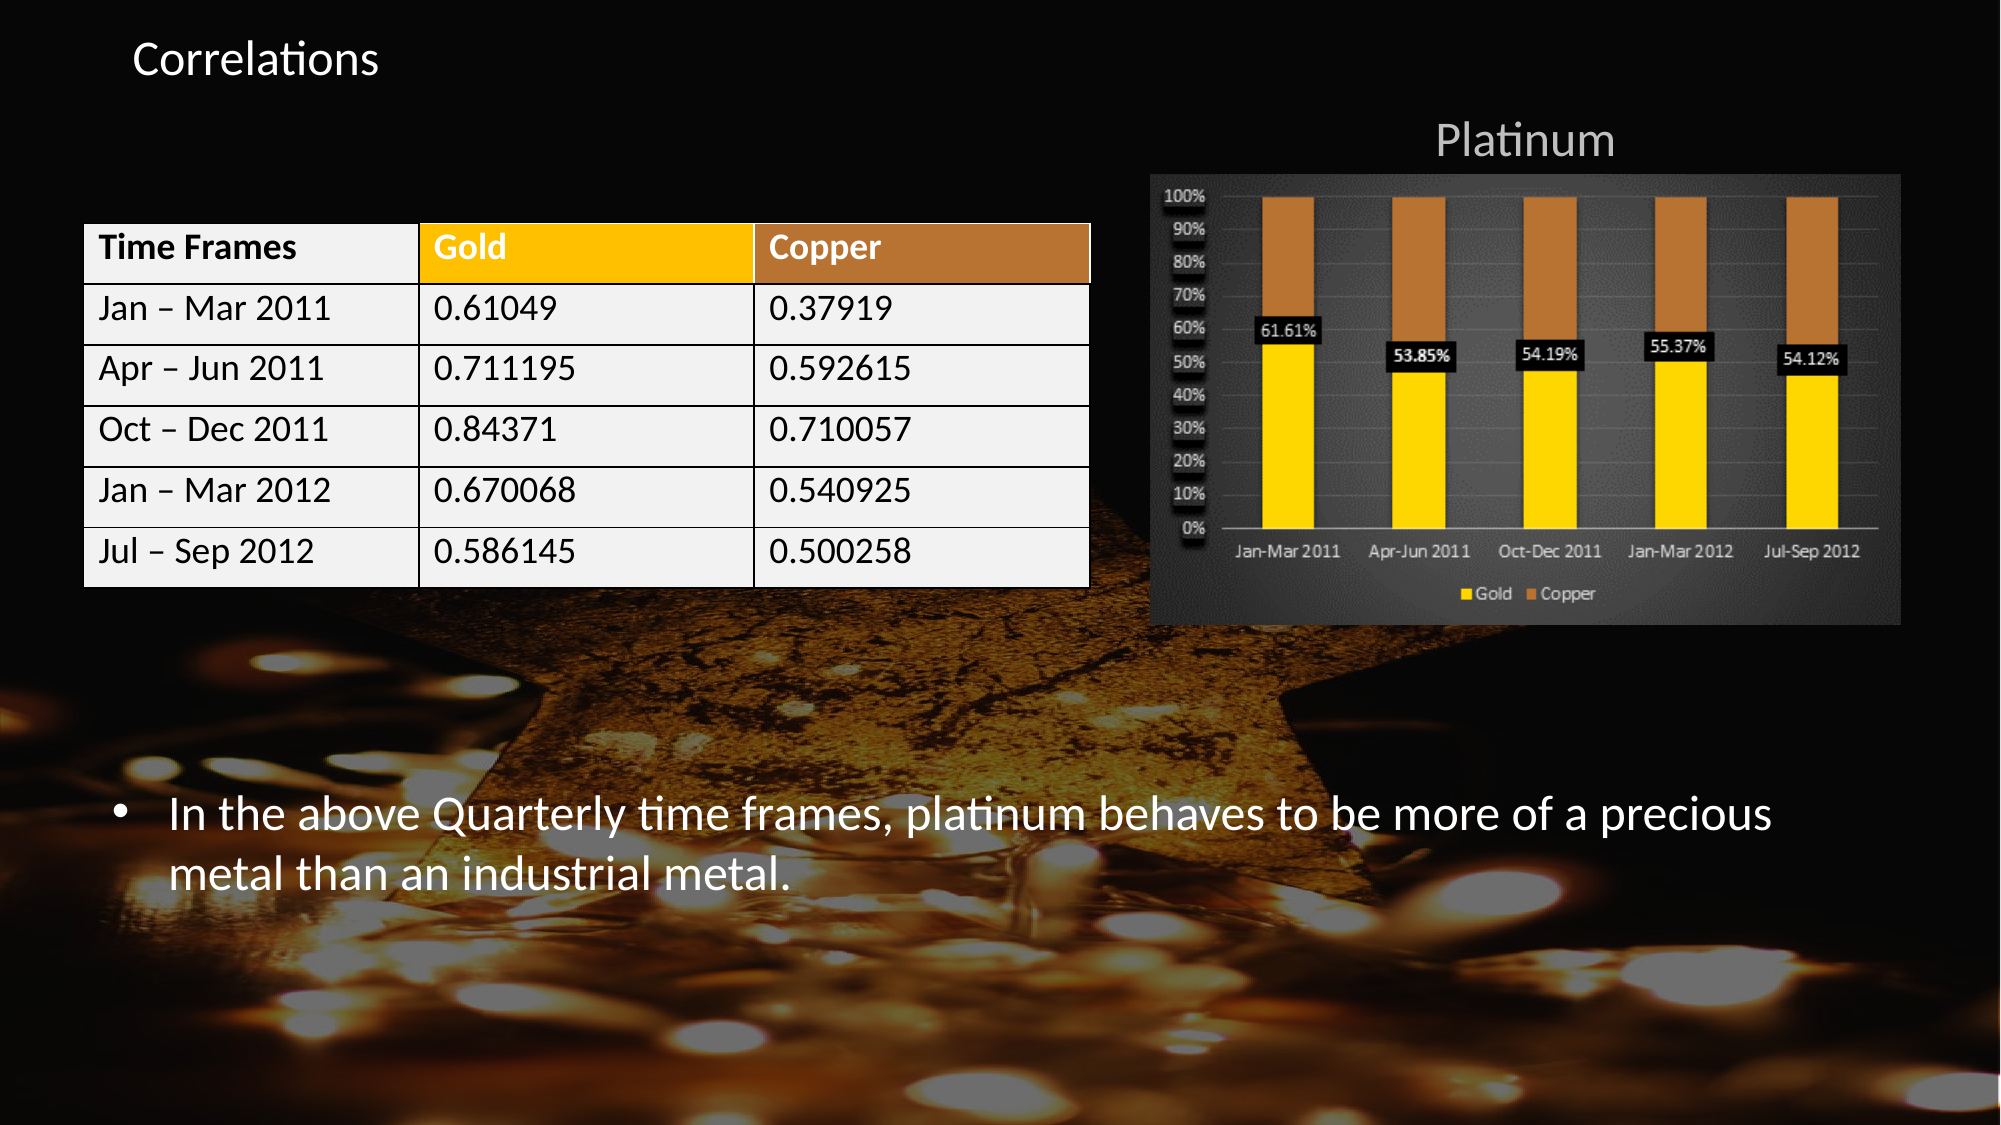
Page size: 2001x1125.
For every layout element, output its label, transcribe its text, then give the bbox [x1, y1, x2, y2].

table_cell 0.670068 [420, 468, 753, 527]
text_box In the above Quarterly time frames, platinum behaves to be more of a precious metal than an industrial metal. [96, 773, 1850, 909]
table_cell Jul – Sep 2012 [84, 528, 418, 587]
table_cell Jan – Mar 2012 [84, 468, 418, 527]
table_header Gold [420, 224, 753, 283]
table_cell 0.710057 [755, 407, 1089, 466]
table_cell 0.500258 [755, 528, 1089, 587]
table_cell Jan – Mar 2011 [84, 285, 418, 344]
table_header Copper [755, 224, 1089, 283]
picture [1150, 174, 1901, 625]
table_cell 0.711195 [420, 346, 753, 405]
text_box Platinum [1420, 98, 1632, 174]
table_cell 0.61049 [420, 285, 753, 344]
table_cell 0.586145 [420, 528, 753, 587]
table_cell 0.37919 [755, 285, 1089, 344]
table_header Time Frames [84, 224, 418, 283]
text_box Correlations [117, 18, 395, 94]
table_cell 0.540925 [755, 468, 1089, 527]
table_cell 0.592615 [755, 346, 1089, 405]
table_cell Oct – Dec 2011 [84, 407, 418, 466]
table_cell 0.84371 [420, 407, 753, 466]
table_cell Apr – Jun 2011 [84, 346, 418, 405]
text_box [0, 0, 1999, 1125]
